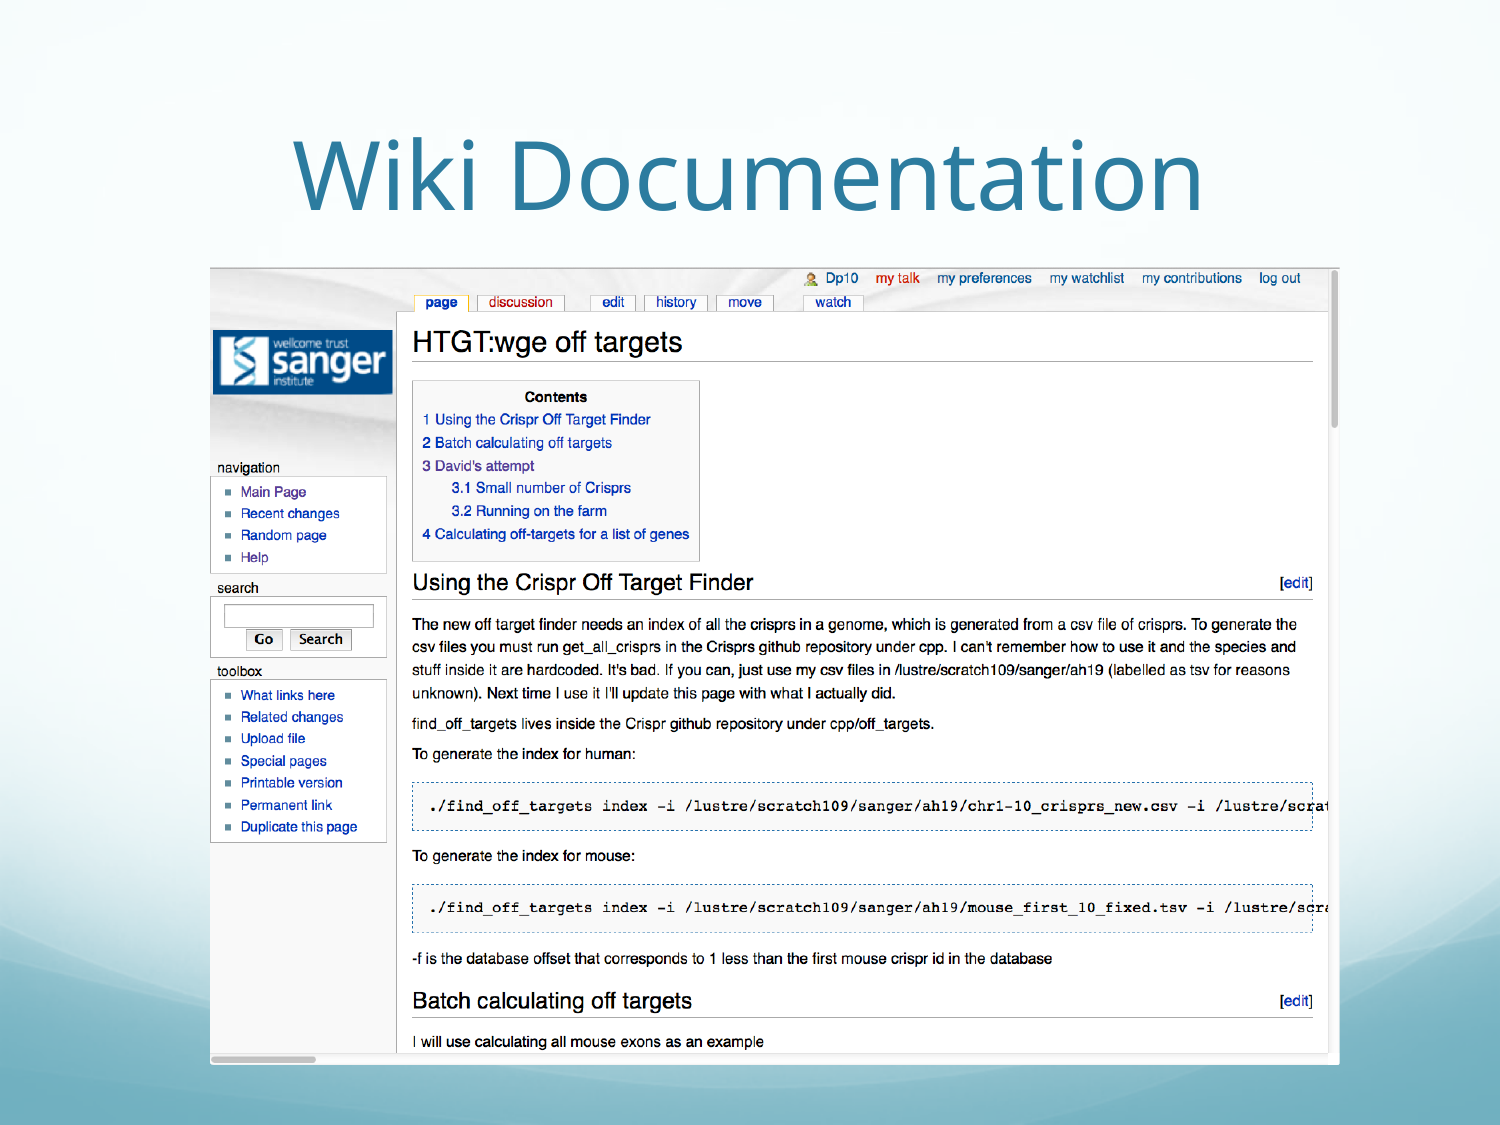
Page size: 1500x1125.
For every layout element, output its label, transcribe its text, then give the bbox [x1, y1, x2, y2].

picture [209, 267, 1341, 1065]
title Wiki Documentation [90, 17, 1410, 237]
